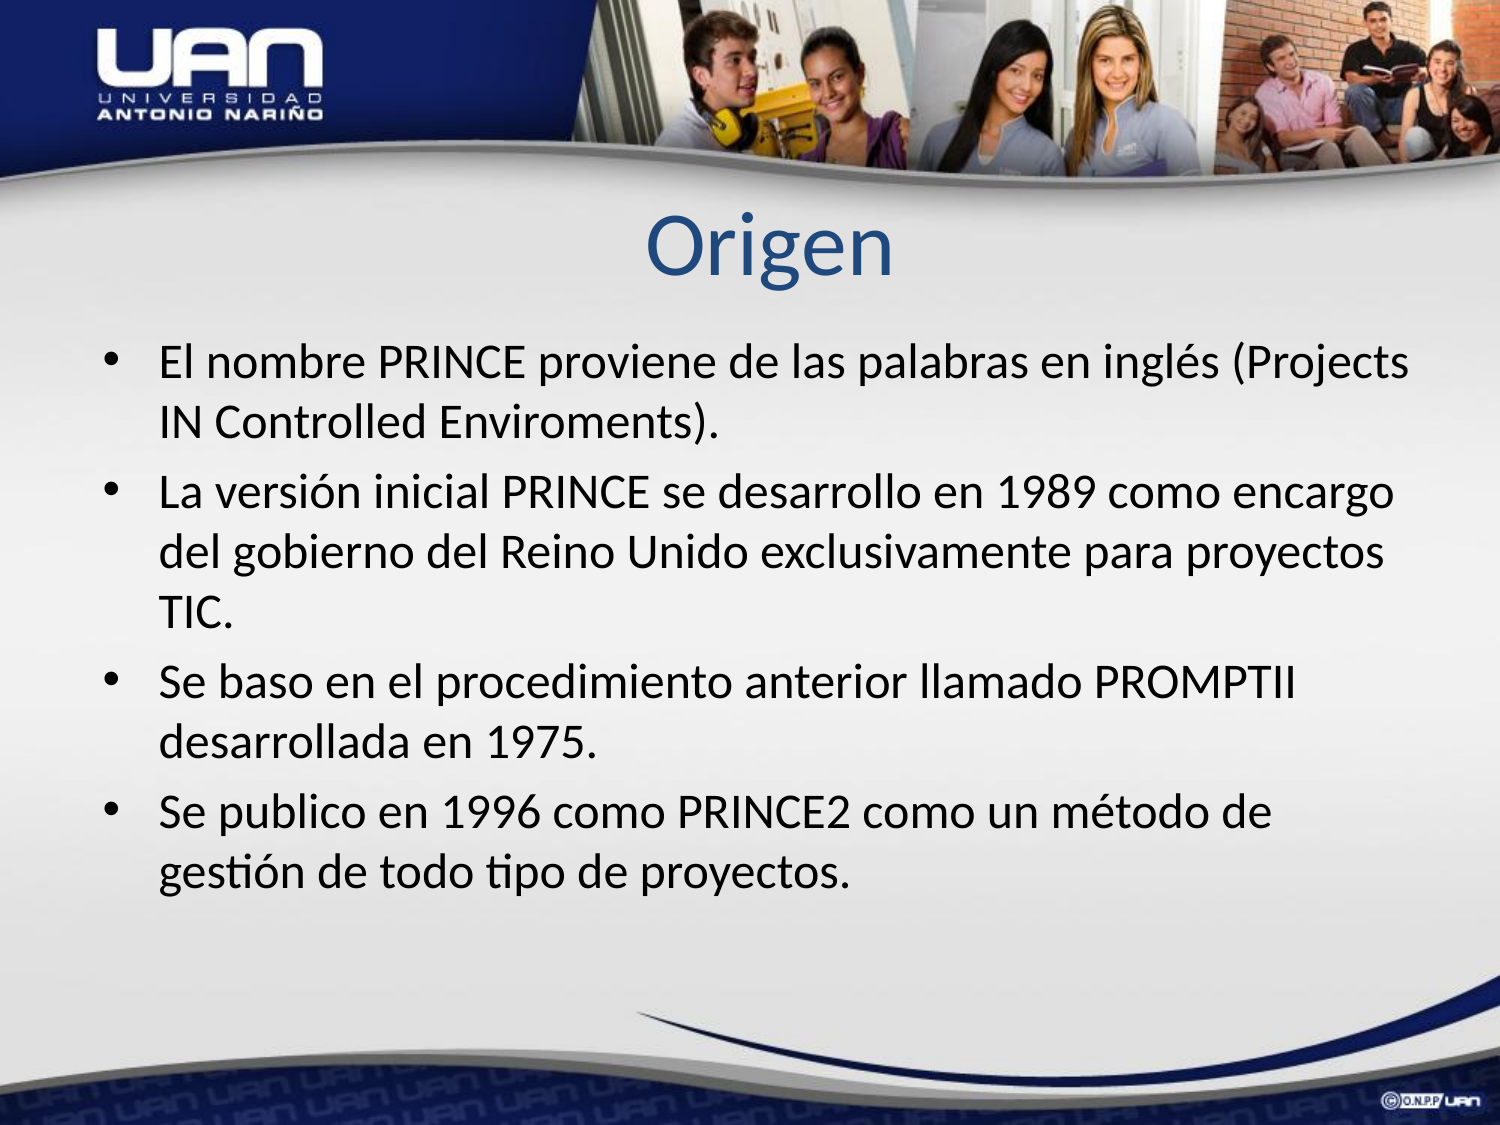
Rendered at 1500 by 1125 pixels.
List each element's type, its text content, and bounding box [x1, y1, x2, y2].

text_box Origen [0, 144, 1500, 333]
text_box El nombre PRINCE proviene de las palabras en inglés (Projects IN Controlled Enviroments). La versión inicial PRINCE se desarrollo en 1989 como encargo del gobierno del Reino Unido exclusivamente para proyectos TIC. Se baso en el procedimiento anterior llamado PROMPTII desarrollada en 1975. Se publico en 1996 como PRINCE2 como un método de gestión de todo tipo de proyectos. [87, 320, 1435, 1063]
picture [0, 333, 1500, 1125]
picture [0, 0, 1500, 144]
